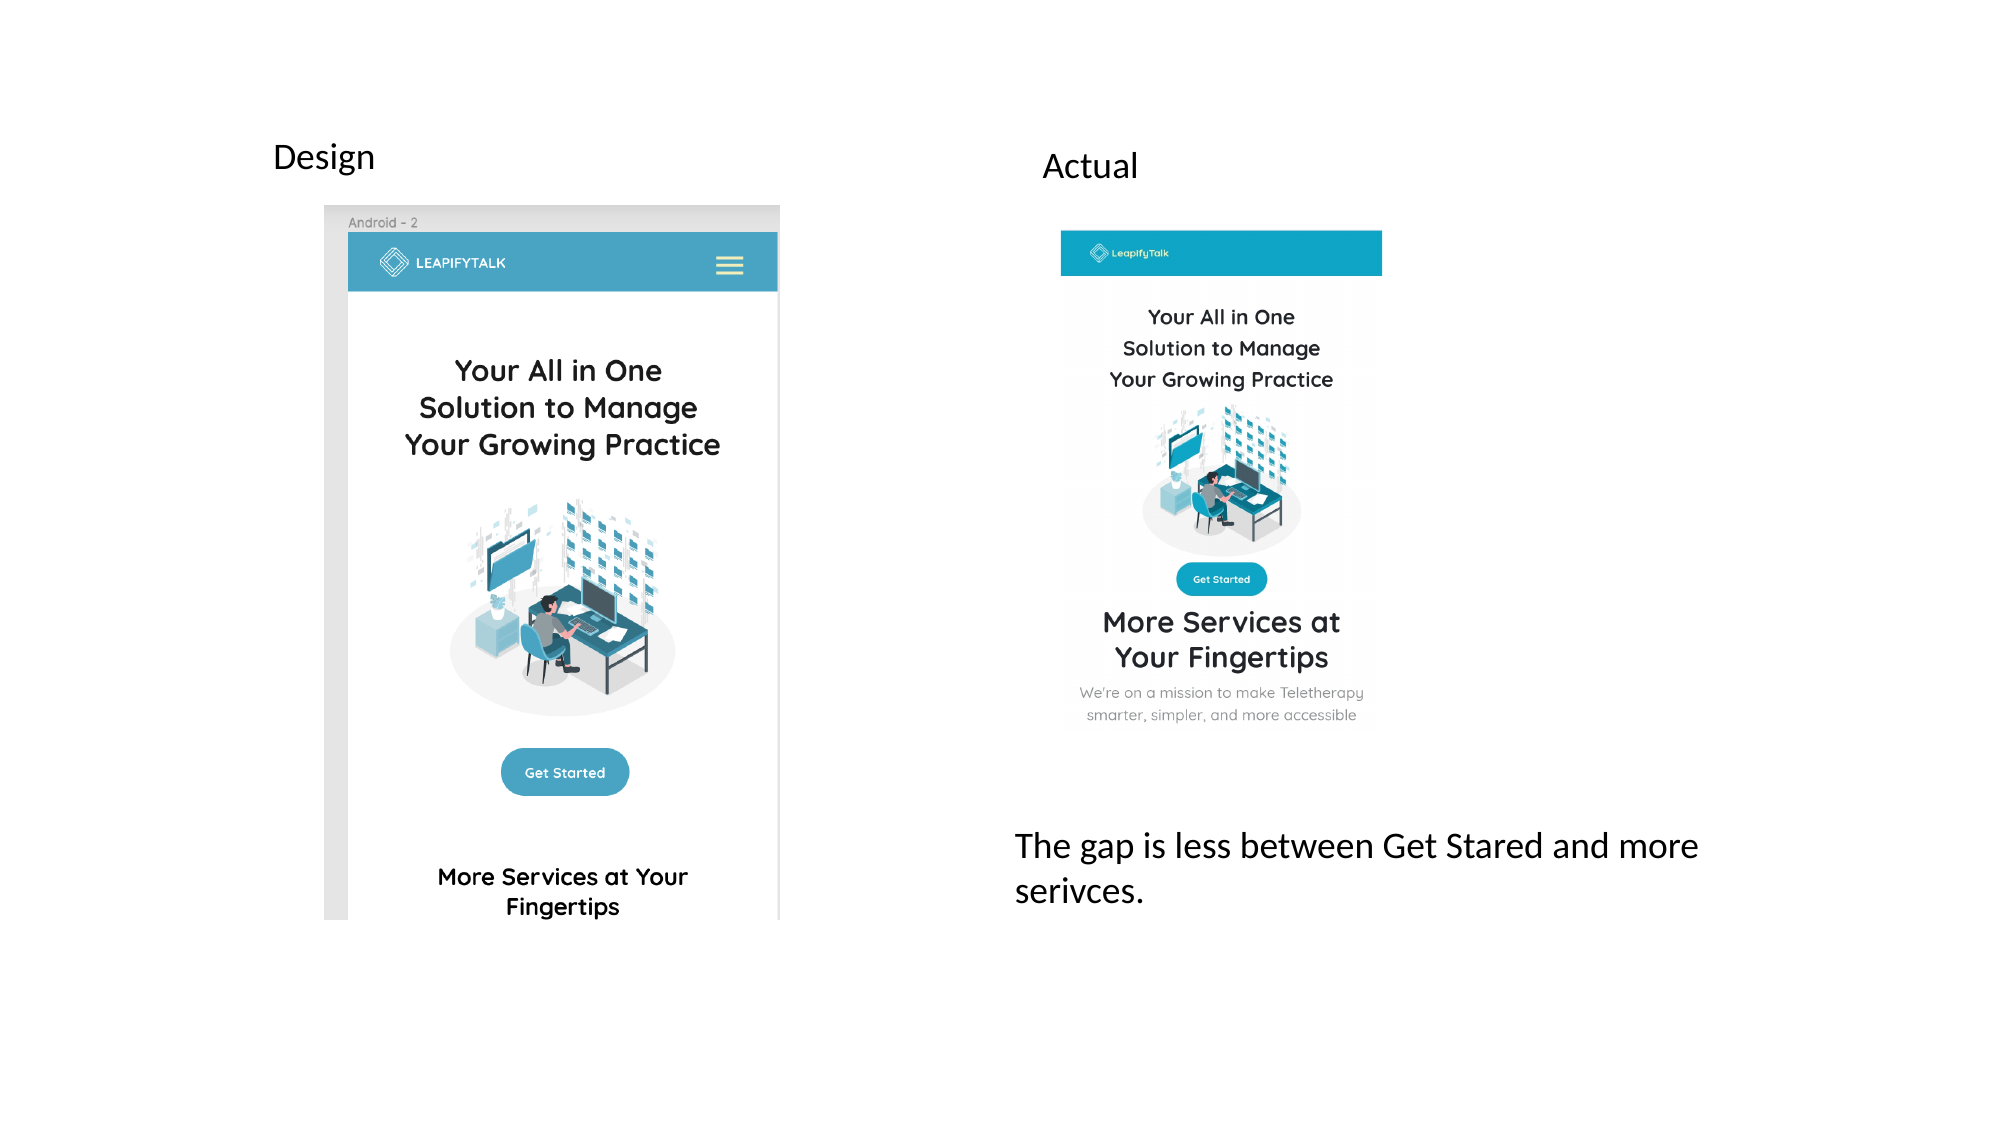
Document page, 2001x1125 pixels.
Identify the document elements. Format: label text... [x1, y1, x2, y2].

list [1060, 229, 1383, 732]
text_box Design [258, 124, 391, 185]
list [324, 205, 780, 920]
text_box Actual [1027, 133, 2000, 194]
text_box The gap is less between Get Stared and more serivces. [999, 813, 1831, 919]
